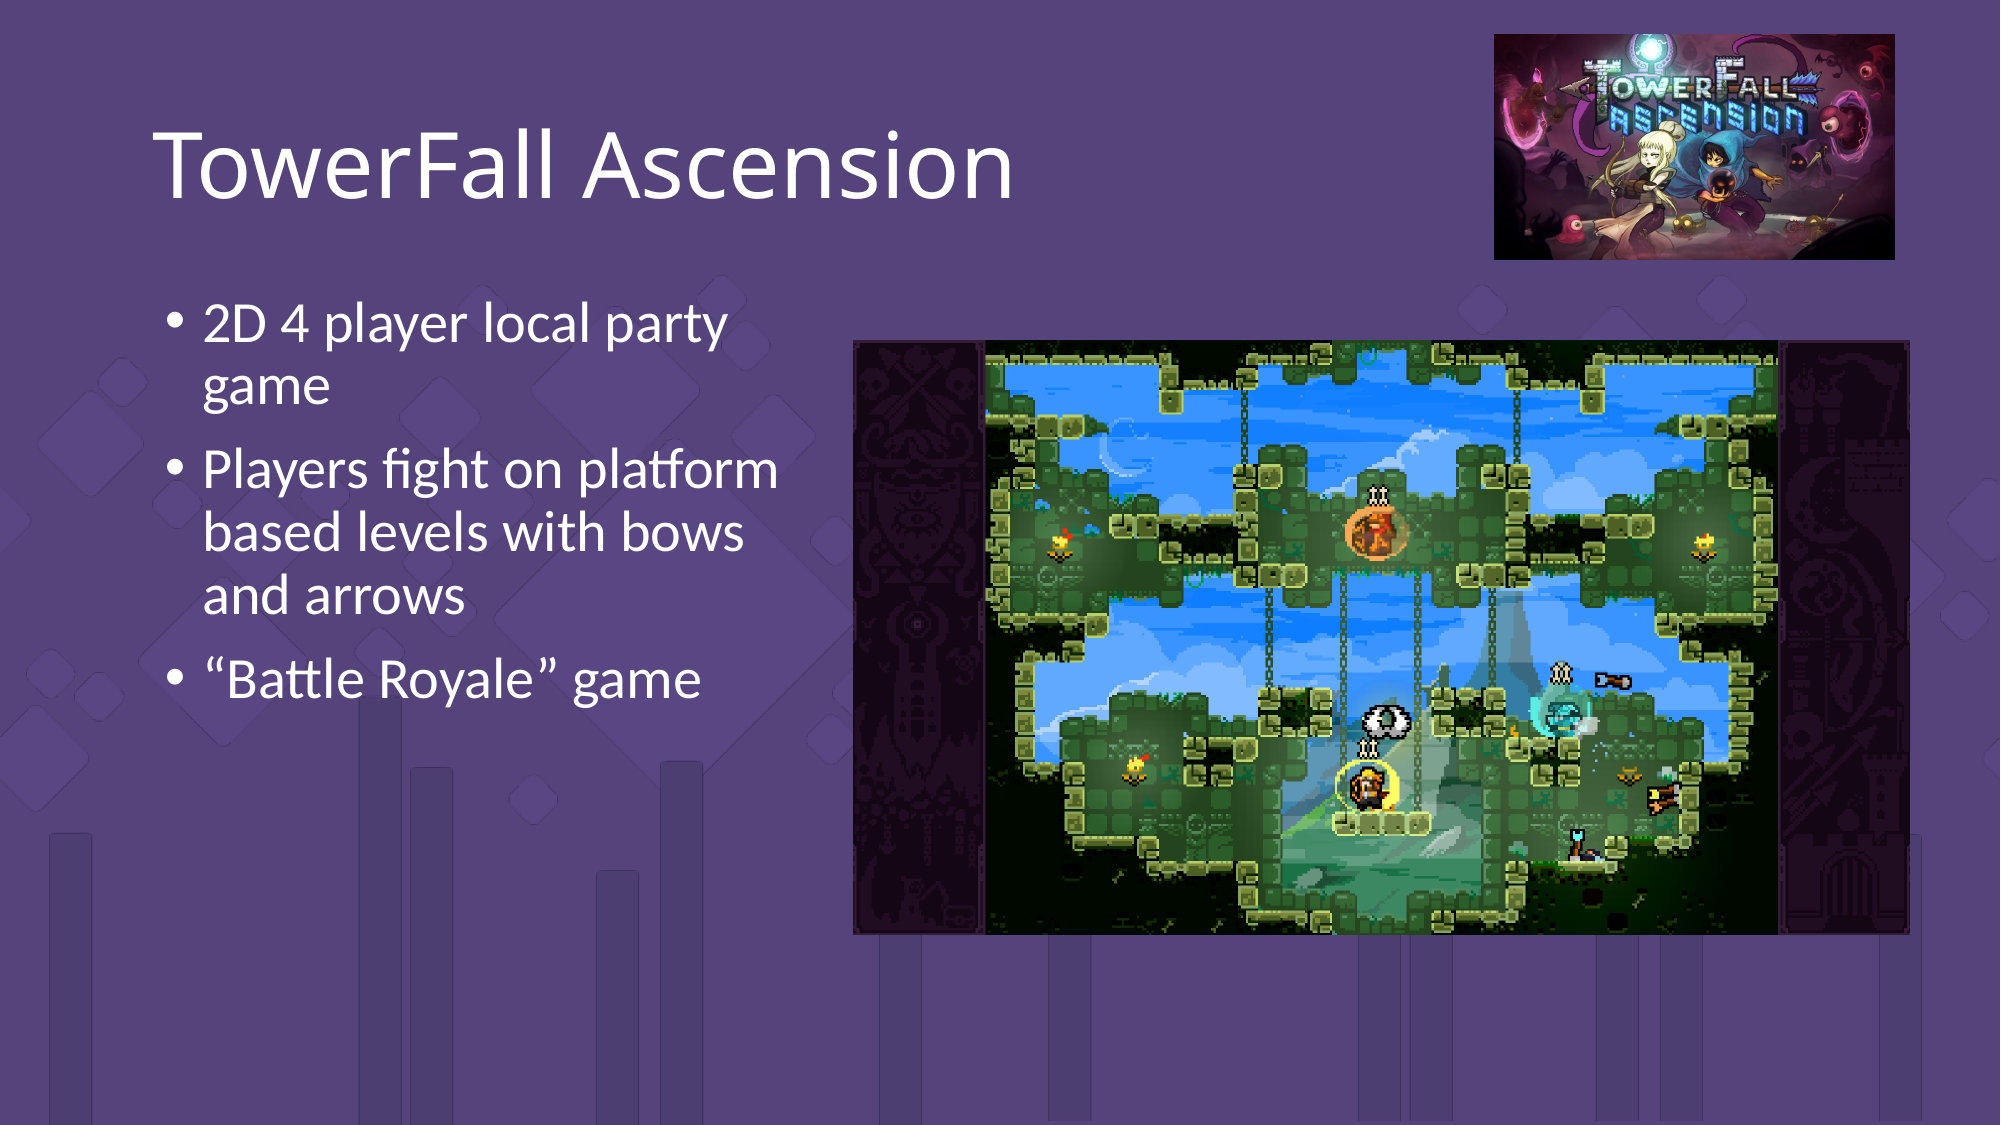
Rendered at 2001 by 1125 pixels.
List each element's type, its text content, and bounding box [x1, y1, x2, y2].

list 2D 4 player local party game Players fight on platform based levels with bows and arrows “Battle Royale” game [149, 284, 854, 950]
title TowerFall Ascension [137, 59, 1863, 278]
picture [0, 34, 2000, 1125]
